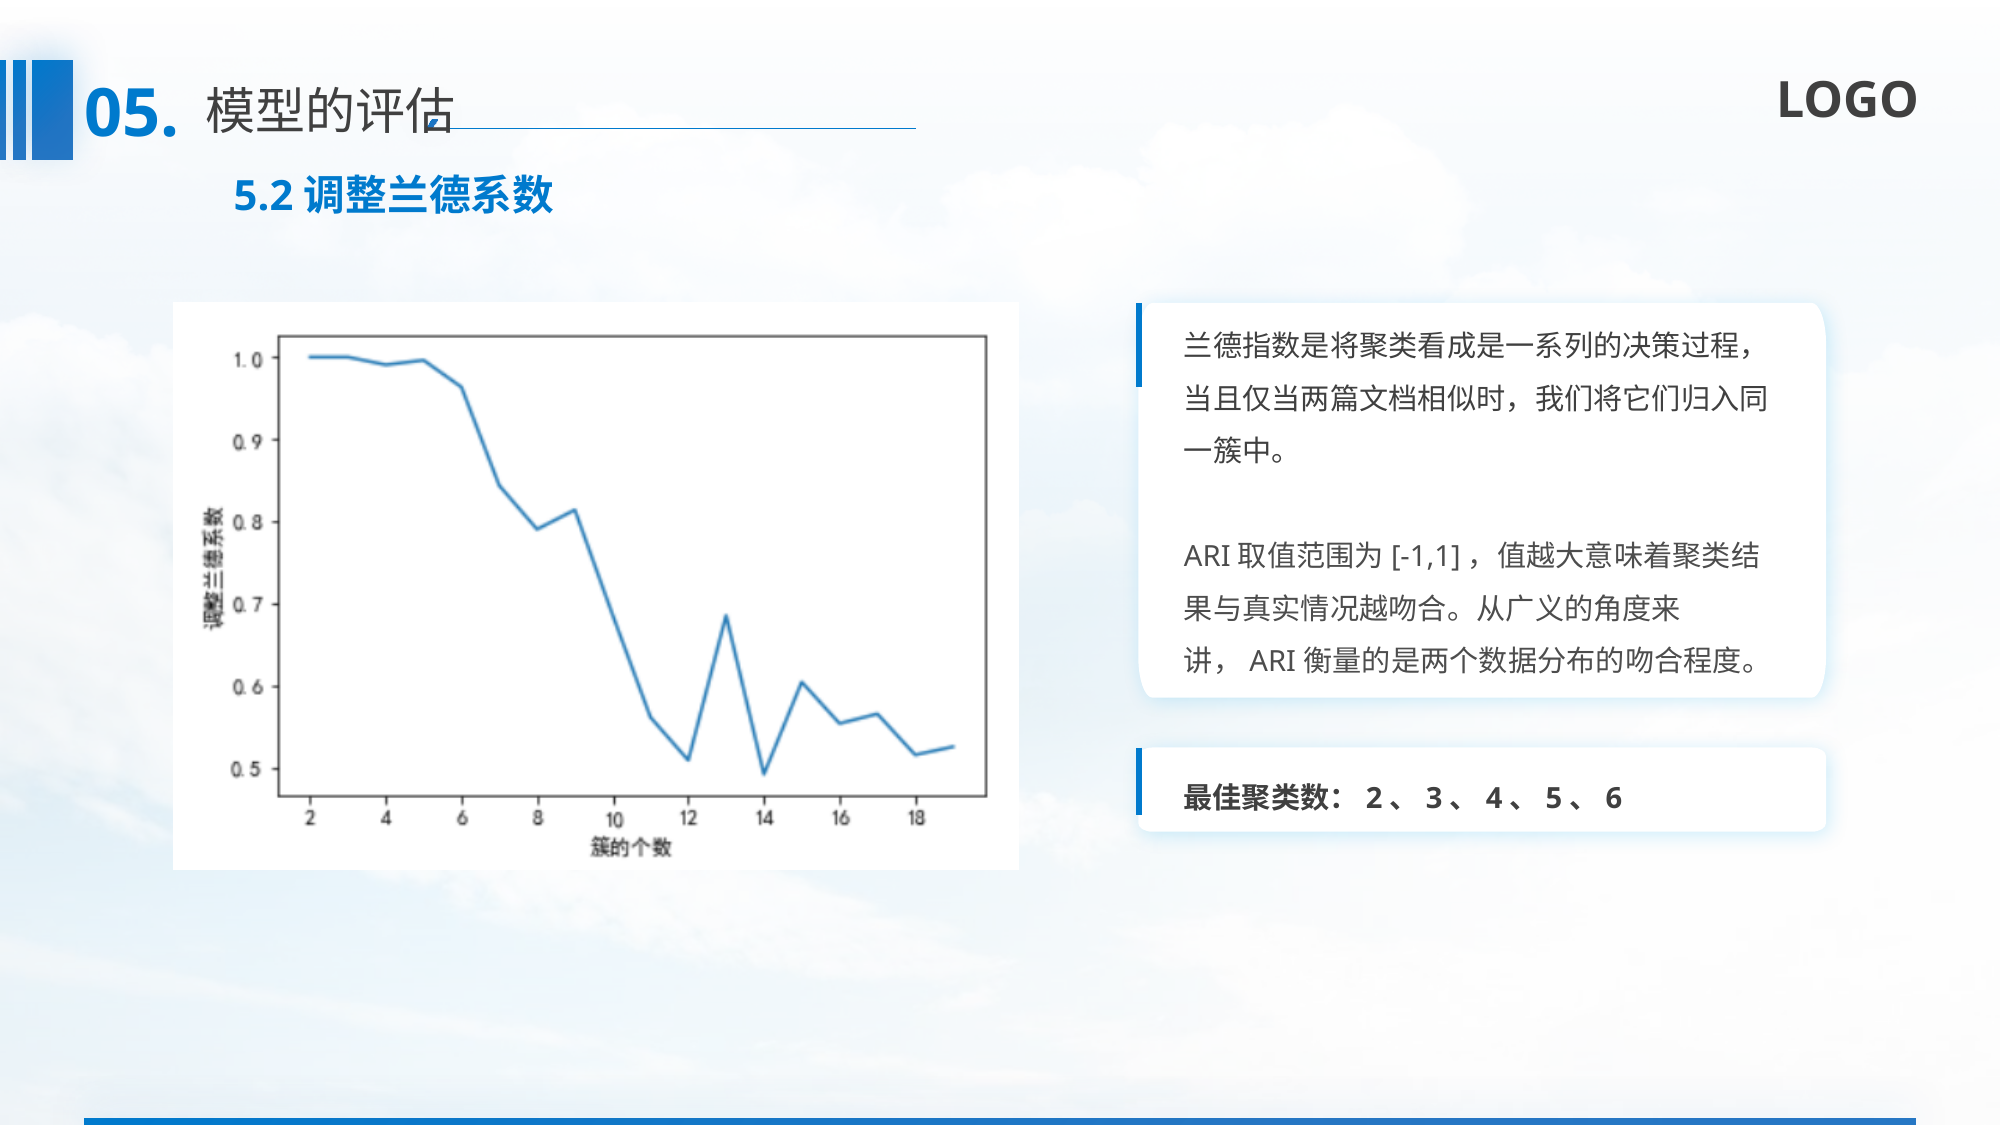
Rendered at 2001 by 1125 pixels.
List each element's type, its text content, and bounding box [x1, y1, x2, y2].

picture [173, 302, 1019, 871]
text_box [1138, 747, 1827, 832]
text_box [1138, 302, 1827, 698]
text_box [84, 69, 916, 151]
text_box 5.2调整兰德系数 [222, 151, 735, 225]
